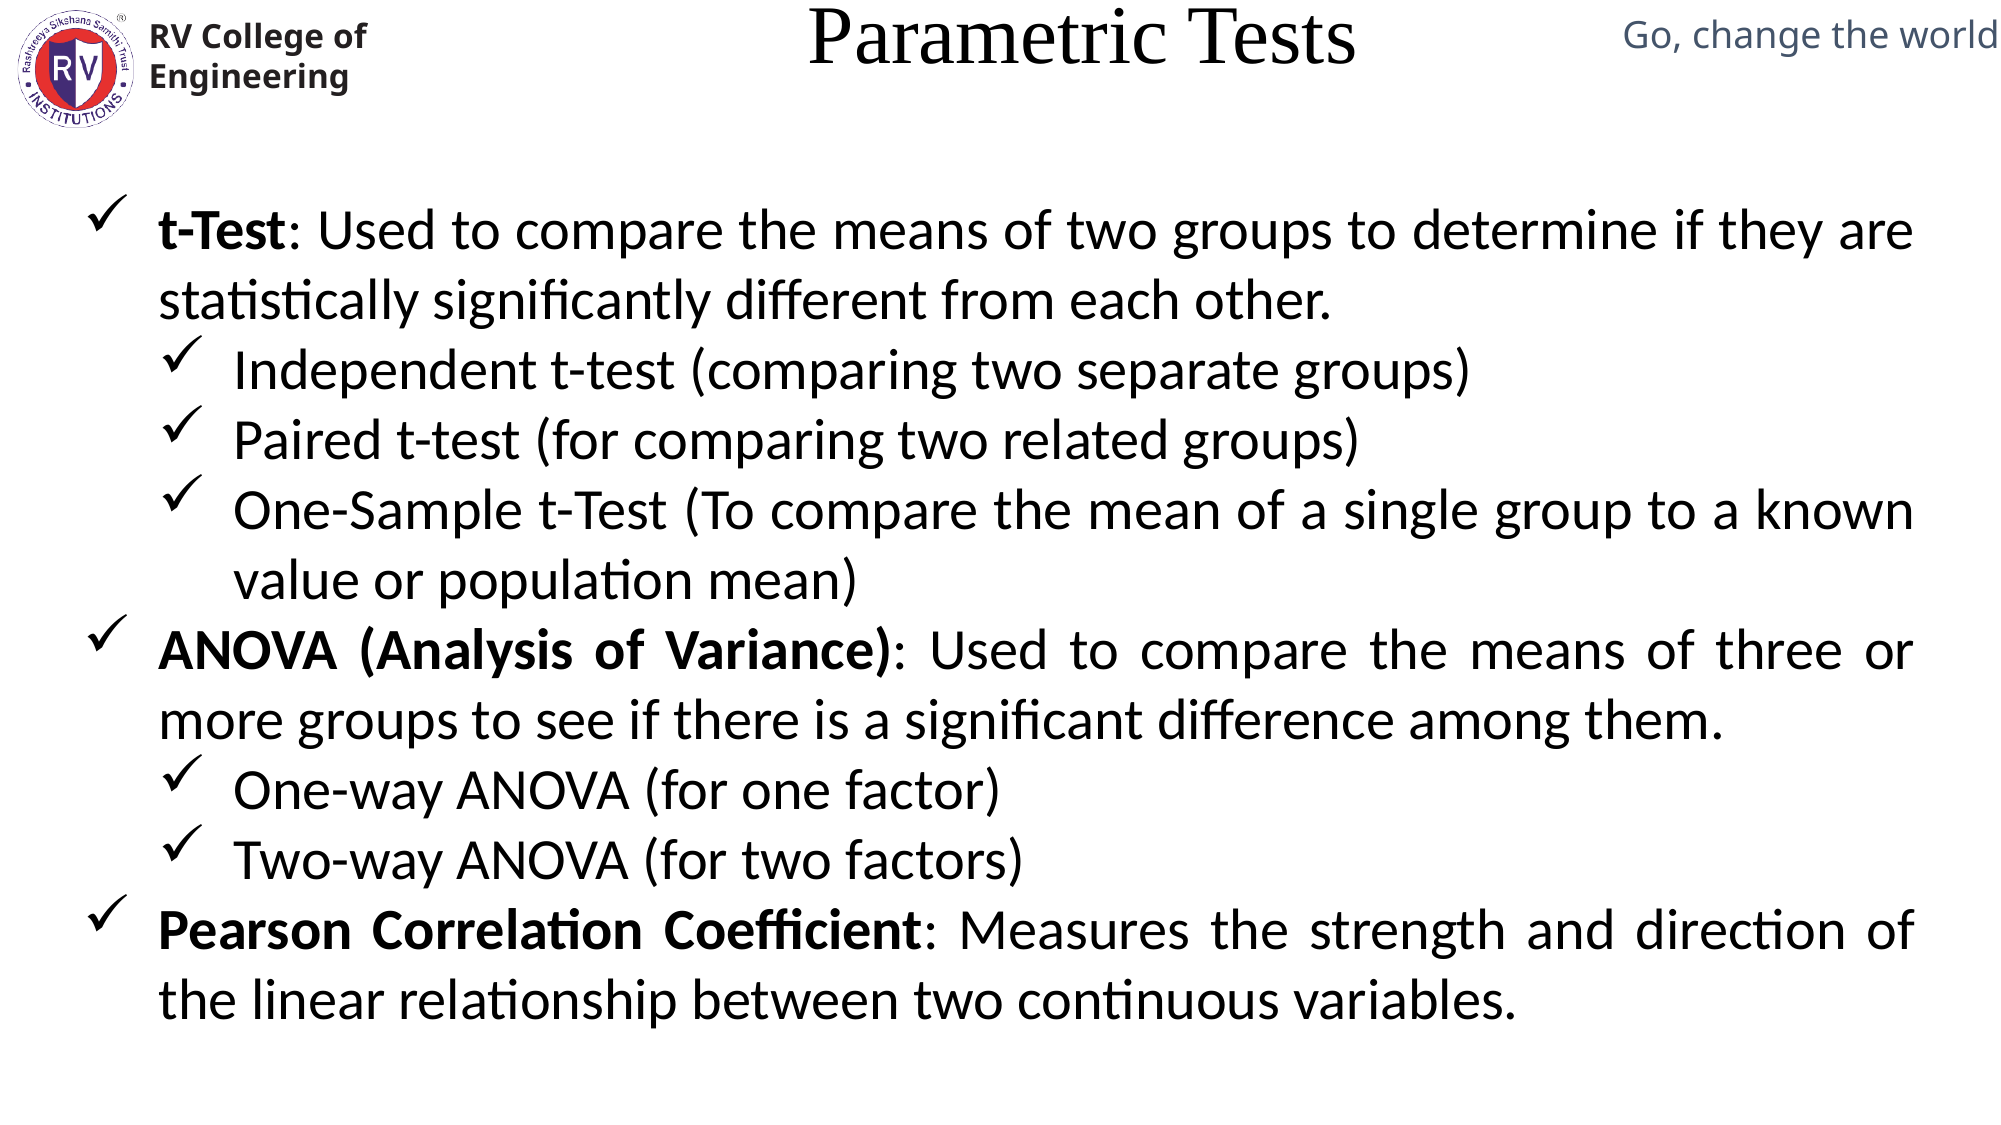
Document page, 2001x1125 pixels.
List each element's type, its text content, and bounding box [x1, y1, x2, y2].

text_box Mechanical Engineering Department [735, 45, 2000, 241]
text_box t-Test: Used to compare the means of two groups to determine if they are statistically significantly different from each other. Independent t-test (comparing two separate groups) Paired t-test (for comparing two related groups) One-Sample t-Test (To compare the mean of a single group to a known value or population mean) ANOVA (Analysis of Variance): Used to compare the means of three or more groups to see if there is a significant difference among them. One-way ANOVA (for one factor) Two-way ANOVA (for two factors) Pearson Correlation Coefficient: Measures the strength and direction of the linear relationship between two continuous variables. [69, 183, 1931, 1109]
text_box Parametric Tests [261, 0, 1926, 88]
picture [17, 10, 134, 128]
